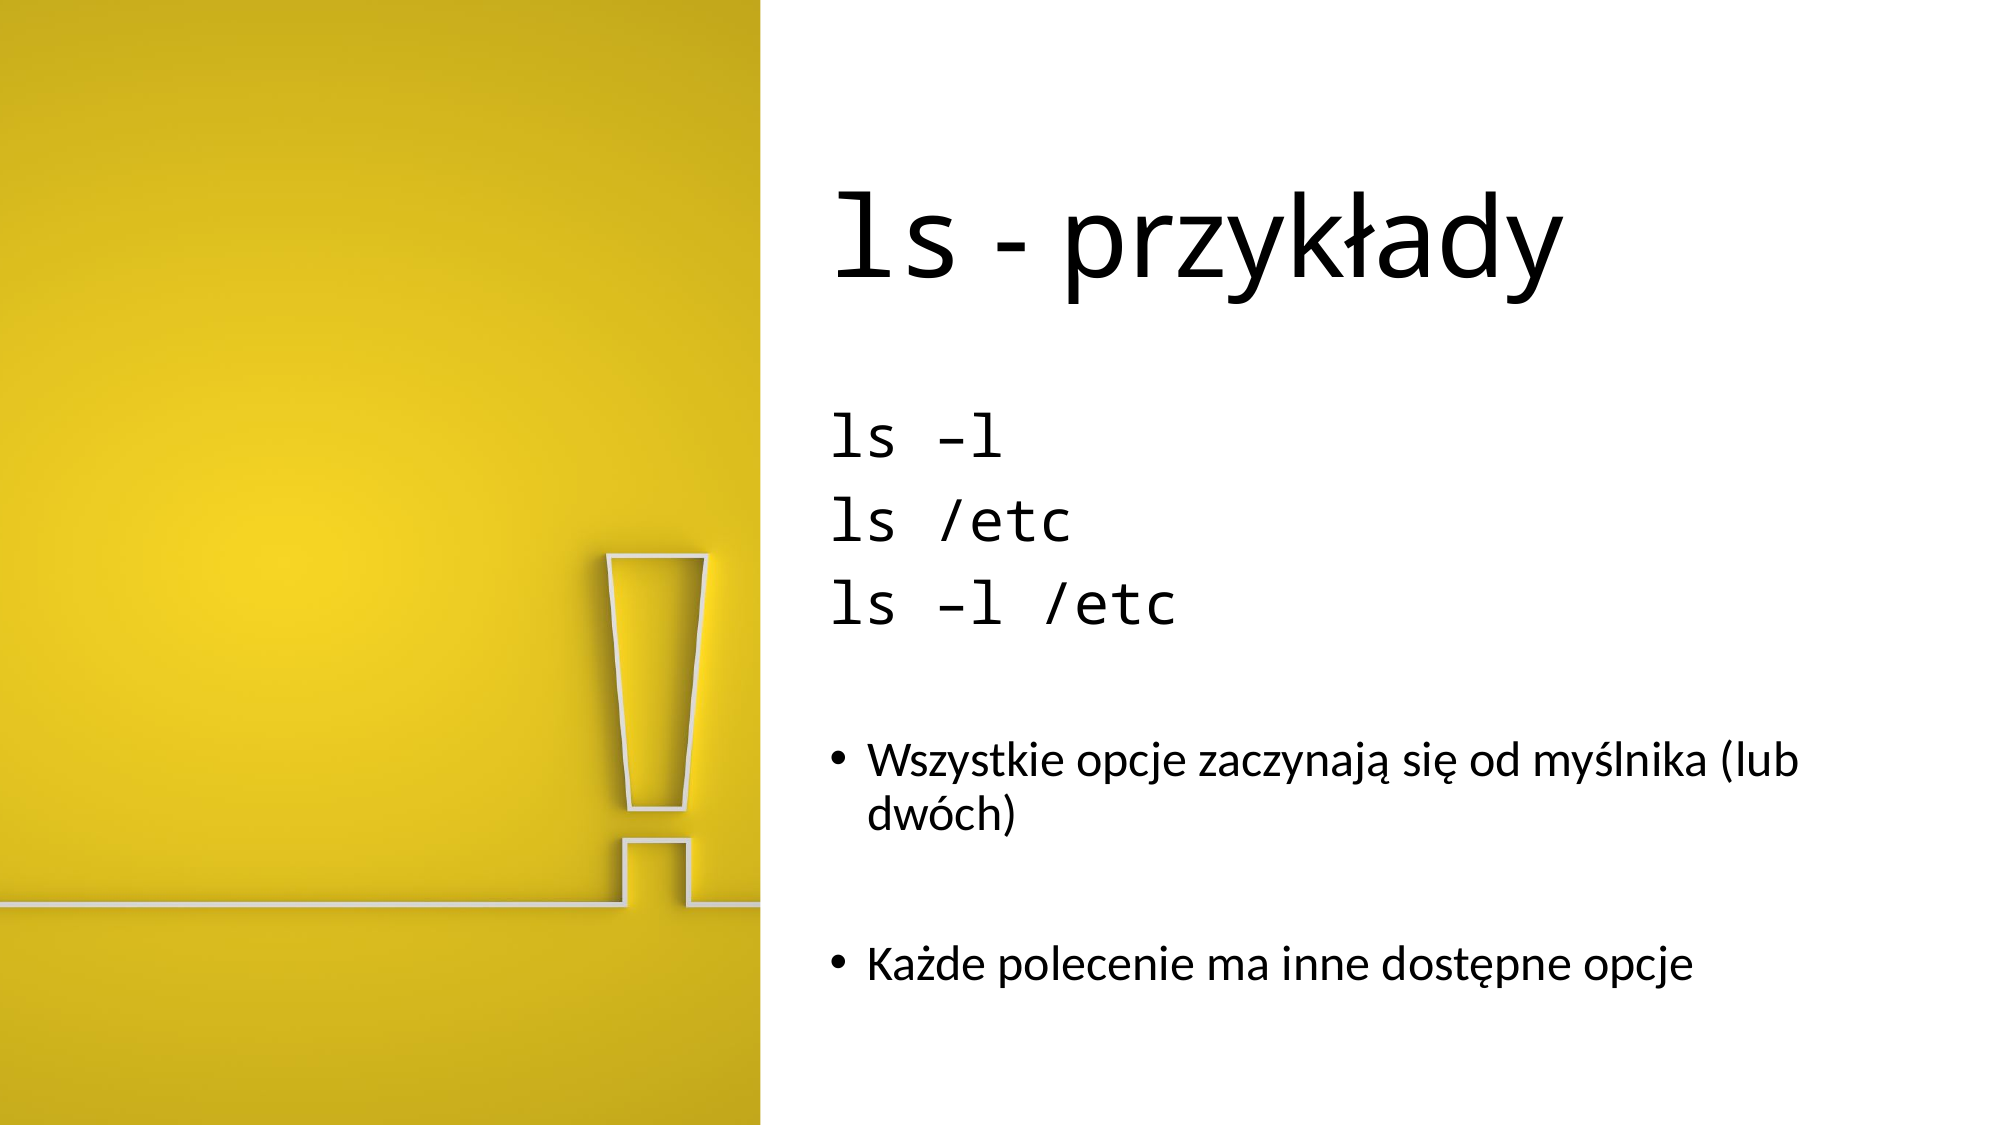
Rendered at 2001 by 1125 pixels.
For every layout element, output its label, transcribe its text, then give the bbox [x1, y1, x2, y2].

picture [0, 0, 761, 1125]
list ls –l ls /etc ls –l /etc Wszystkie opcje zaczynają się od myślnika (lub dwóch) Każde polecenie ma inne dostępne opcje [814, 399, 1895, 1021]
title ls - przykłady [814, 103, 1895, 379]
